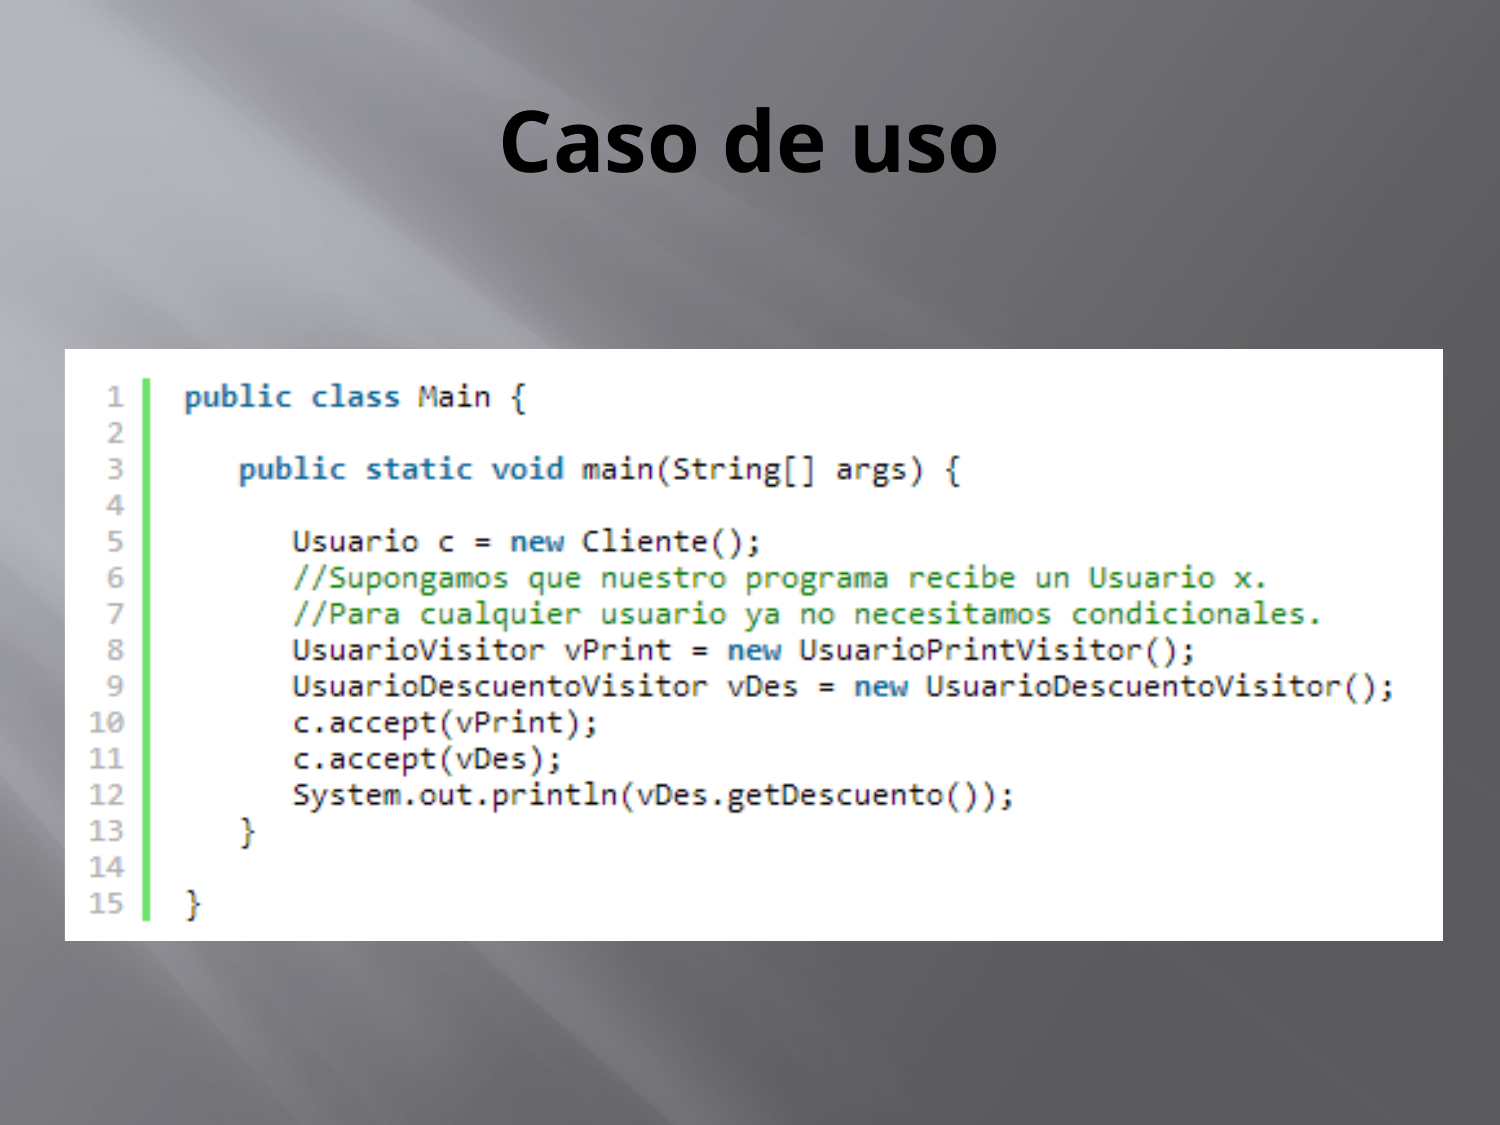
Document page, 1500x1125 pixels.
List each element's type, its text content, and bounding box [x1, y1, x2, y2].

picture [64, 349, 1444, 941]
title Caso de uso [75, 45, 1425, 233]
